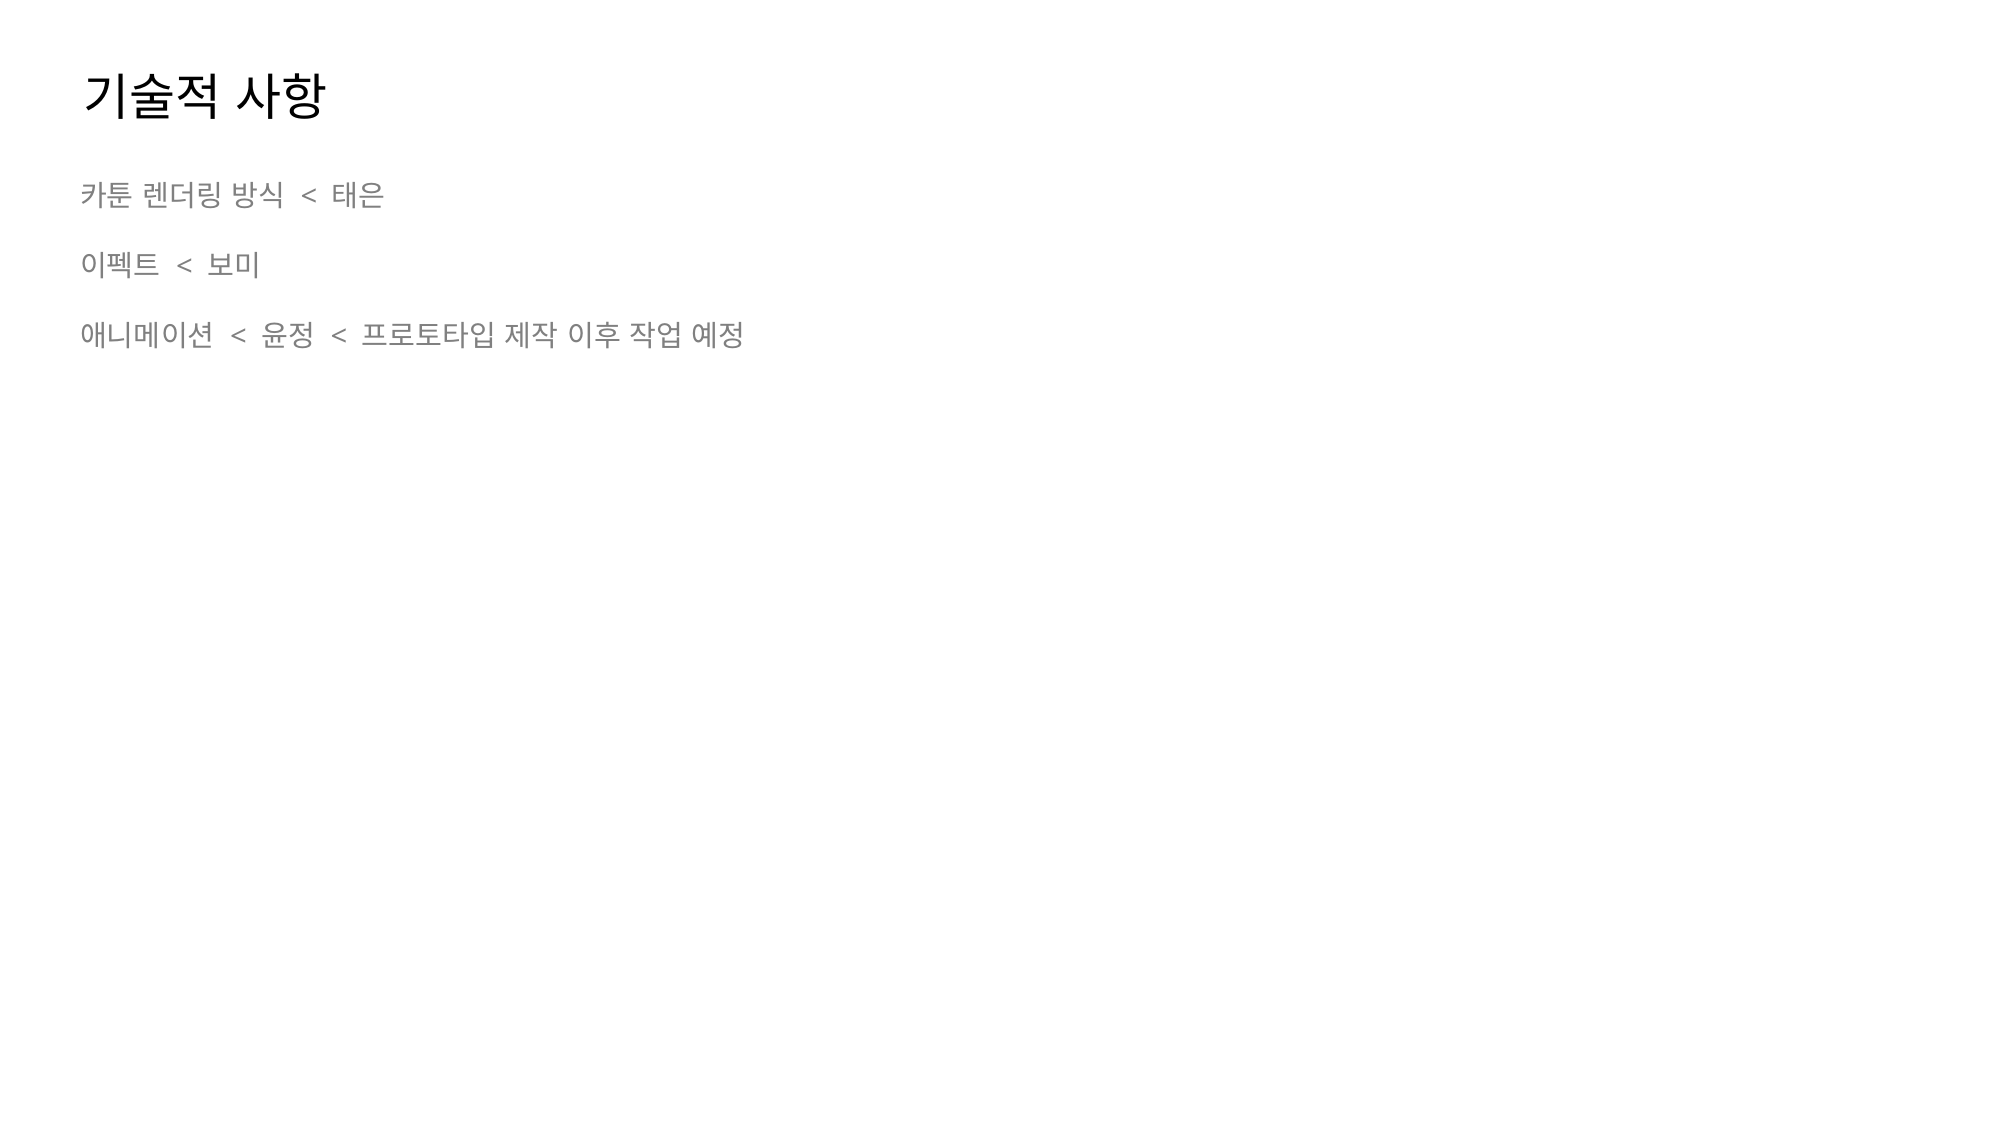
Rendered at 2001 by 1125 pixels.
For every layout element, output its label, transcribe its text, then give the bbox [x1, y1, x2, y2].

text_box 카툰 렌더링 방식 < 태은 이펙트 < 보미 애니메이션 < 윤정 < 프로토타입 제작 이후 작업 예정 [65, 169, 902, 360]
text_box 기술적 사항 [68, 57, 343, 133]
